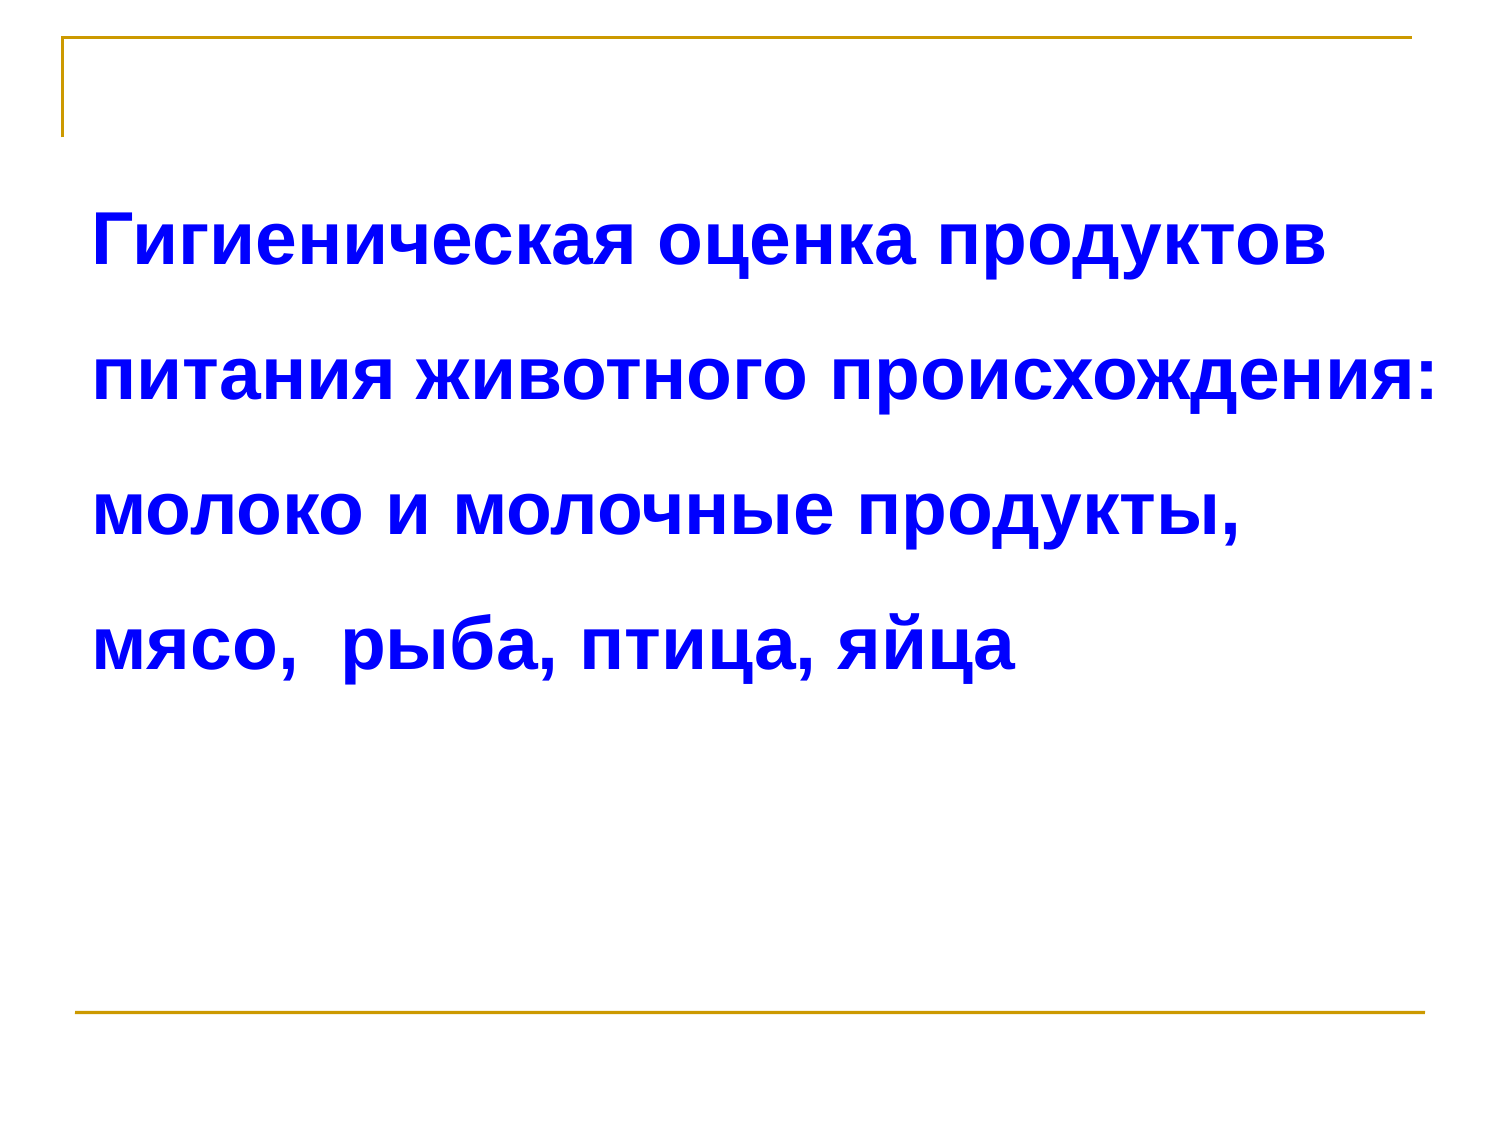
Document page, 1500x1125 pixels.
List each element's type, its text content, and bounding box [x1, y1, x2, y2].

text_box Гигиеническая оценка продуктов питания животного происхождения: молоко и молочные продукты, мясо, рыба, птица, яйца [76, 137, 1500, 692]
